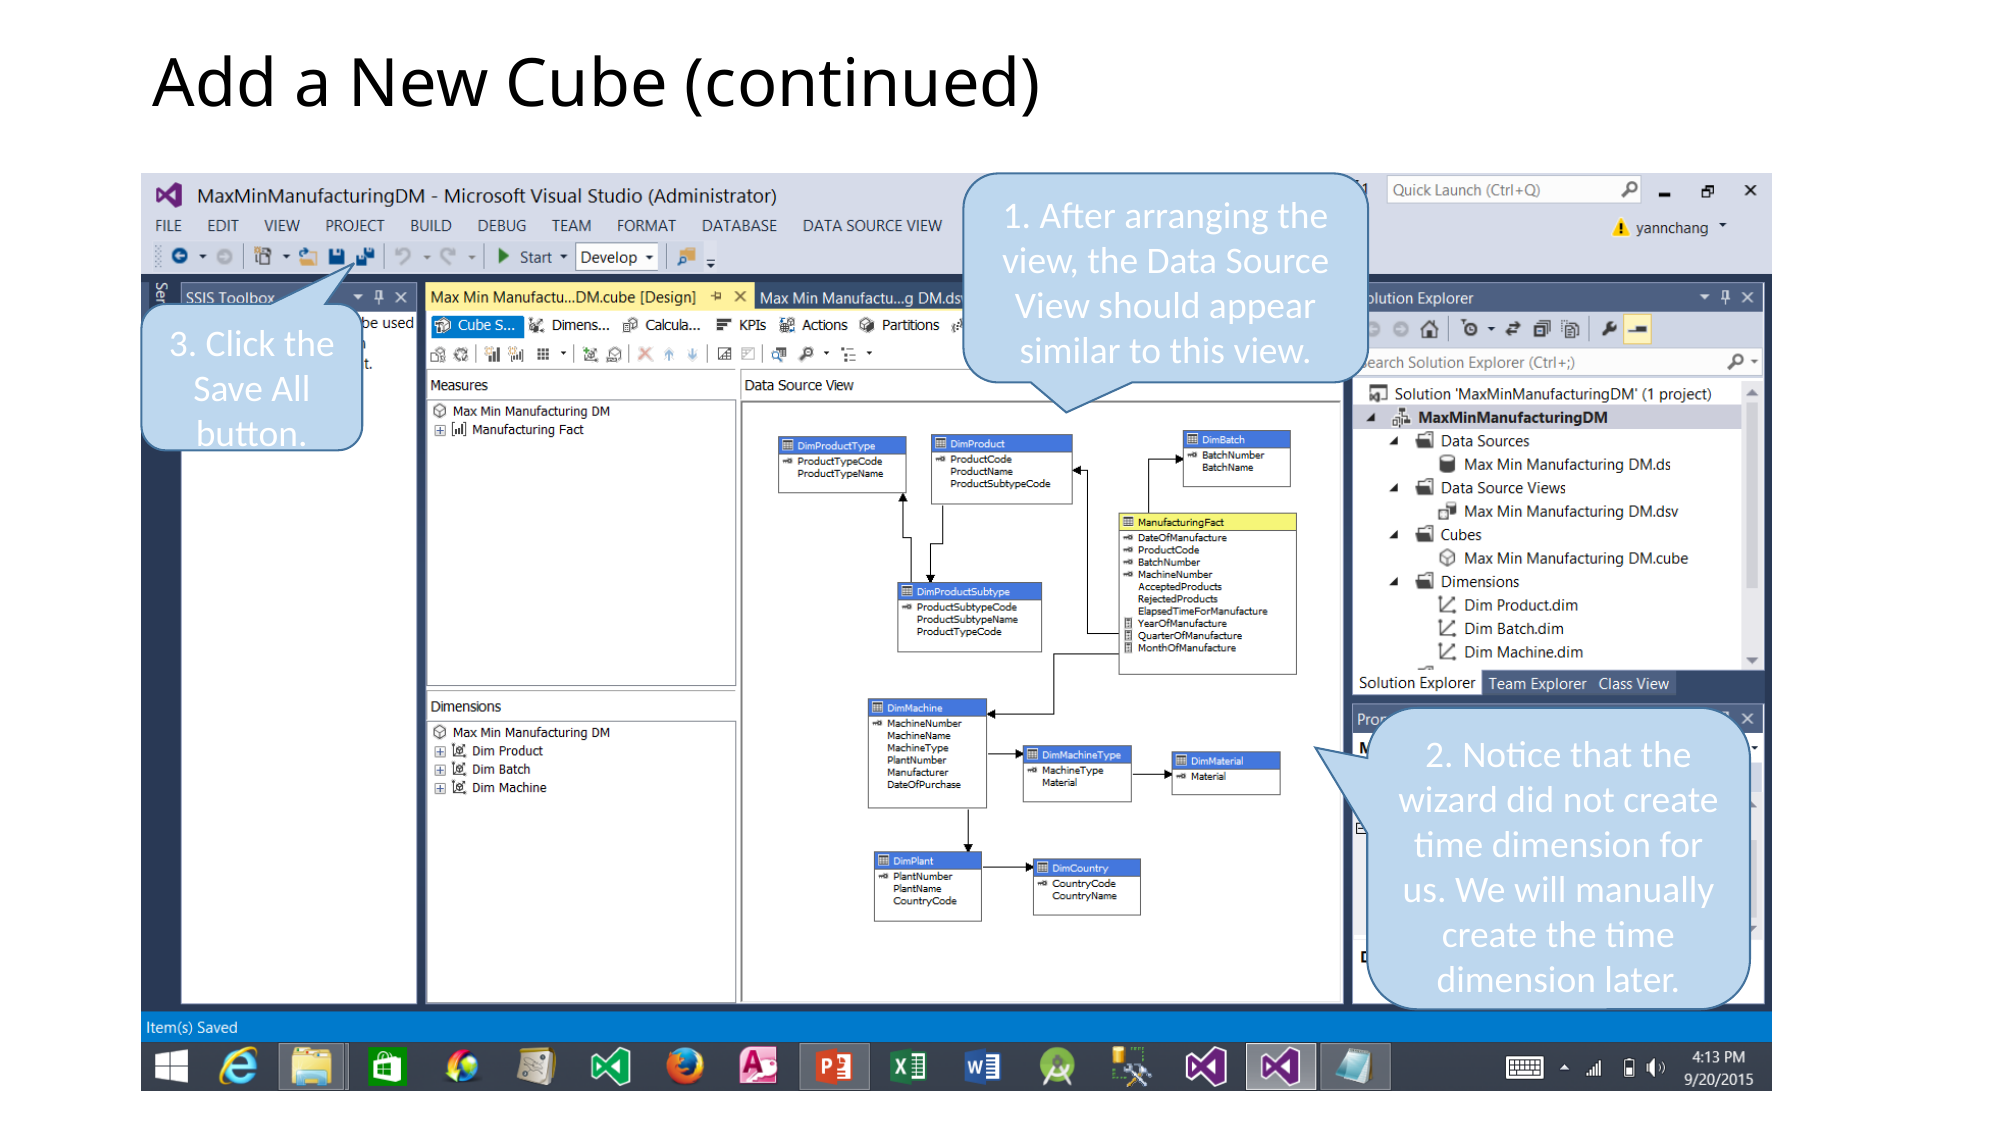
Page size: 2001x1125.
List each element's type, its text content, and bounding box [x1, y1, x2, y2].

text_box Add a New Cube (continued) [137, 23, 1841, 147]
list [141, 173, 1772, 1091]
